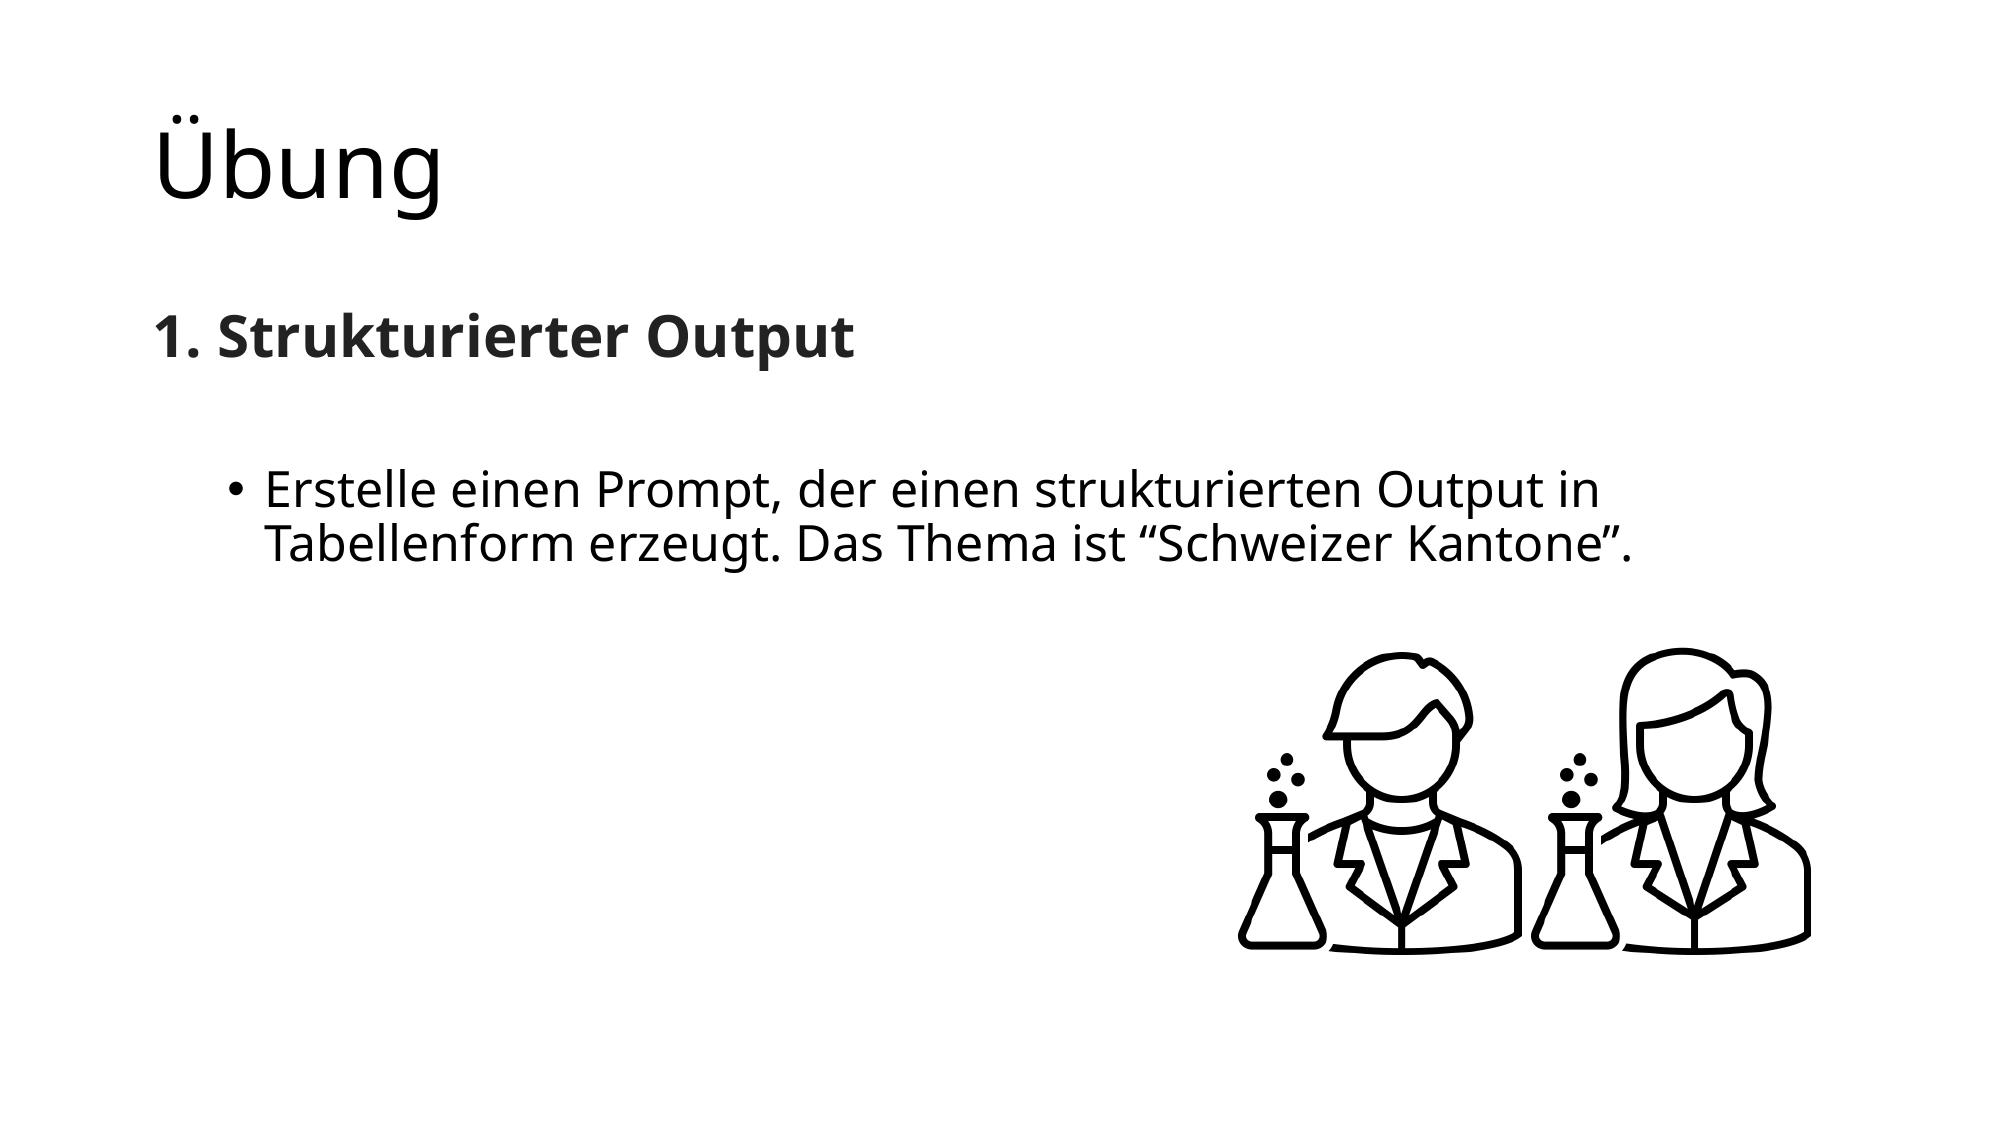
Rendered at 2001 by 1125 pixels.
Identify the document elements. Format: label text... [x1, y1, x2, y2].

picture [1213, 615, 1882, 990]
title Übung [137, 59, 1863, 278]
list 1. Strukturierter Output Erstelle einen Prompt, der einen strukturierten Output in Tabellenform erzeugt. Das Thema ist “Schweizer Kantone”. [137, 299, 1863, 1014]
